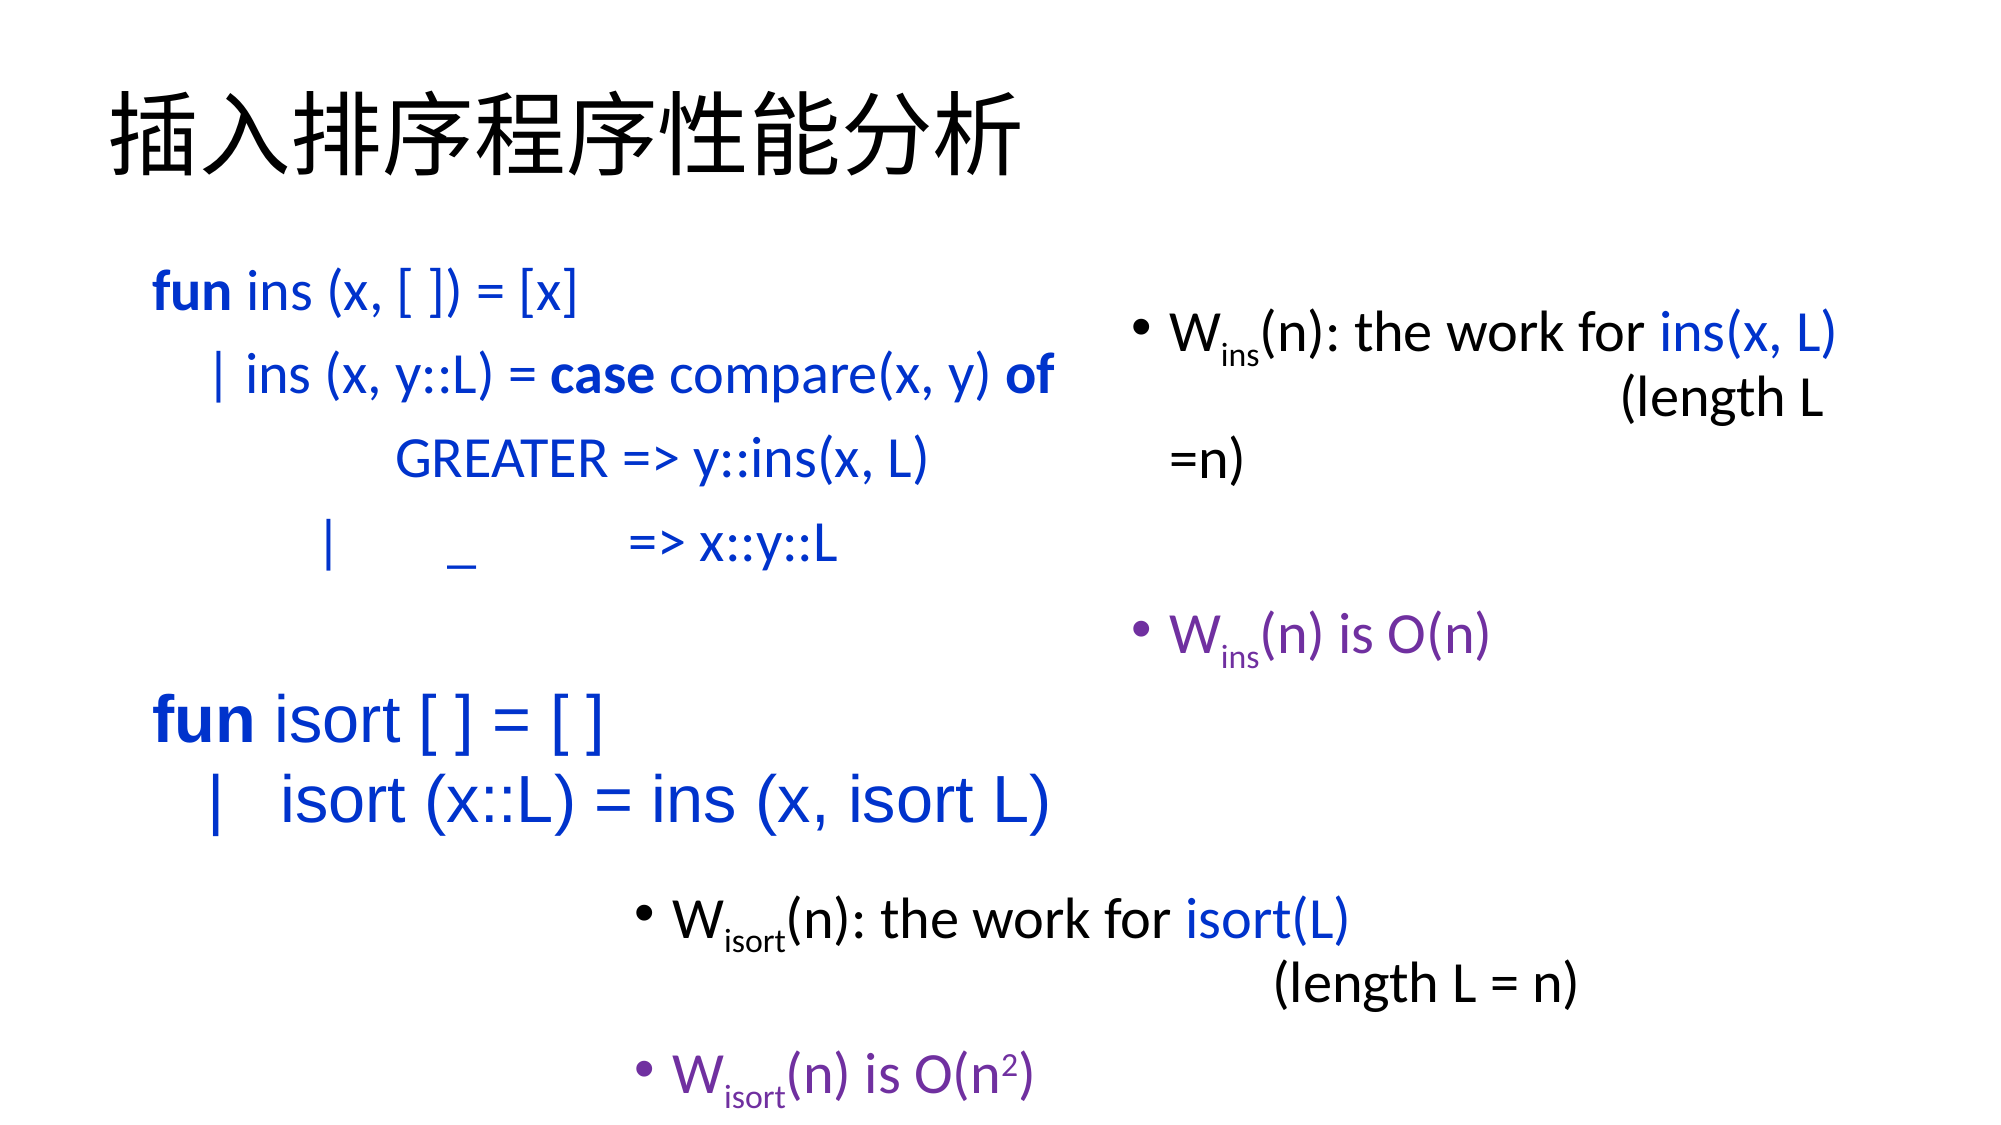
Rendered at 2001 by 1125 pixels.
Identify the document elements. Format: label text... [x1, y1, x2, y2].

list Wisort(n): the work for isort(L) (length L = n) Wisort(n) is O(n2) [626, 872, 1807, 1089]
text_box Wins(n): the work for ins(x, L) (length L =n) Wins(n) is O(n) [1116, 286, 1925, 620]
text_box fun ins (x, [ ]) = [x] | ins (x, y::L) = case compare(x, y) of GREATER => y::ins(x, L) | _ => x::y::L [137, 252, 1117, 594]
text_box fun isort [ ] = [ ] | isort (x::L) = ins (x, isort L) [137, 668, 1167, 843]
title 插入排序程序性能分析 [99, 14, 1901, 263]
